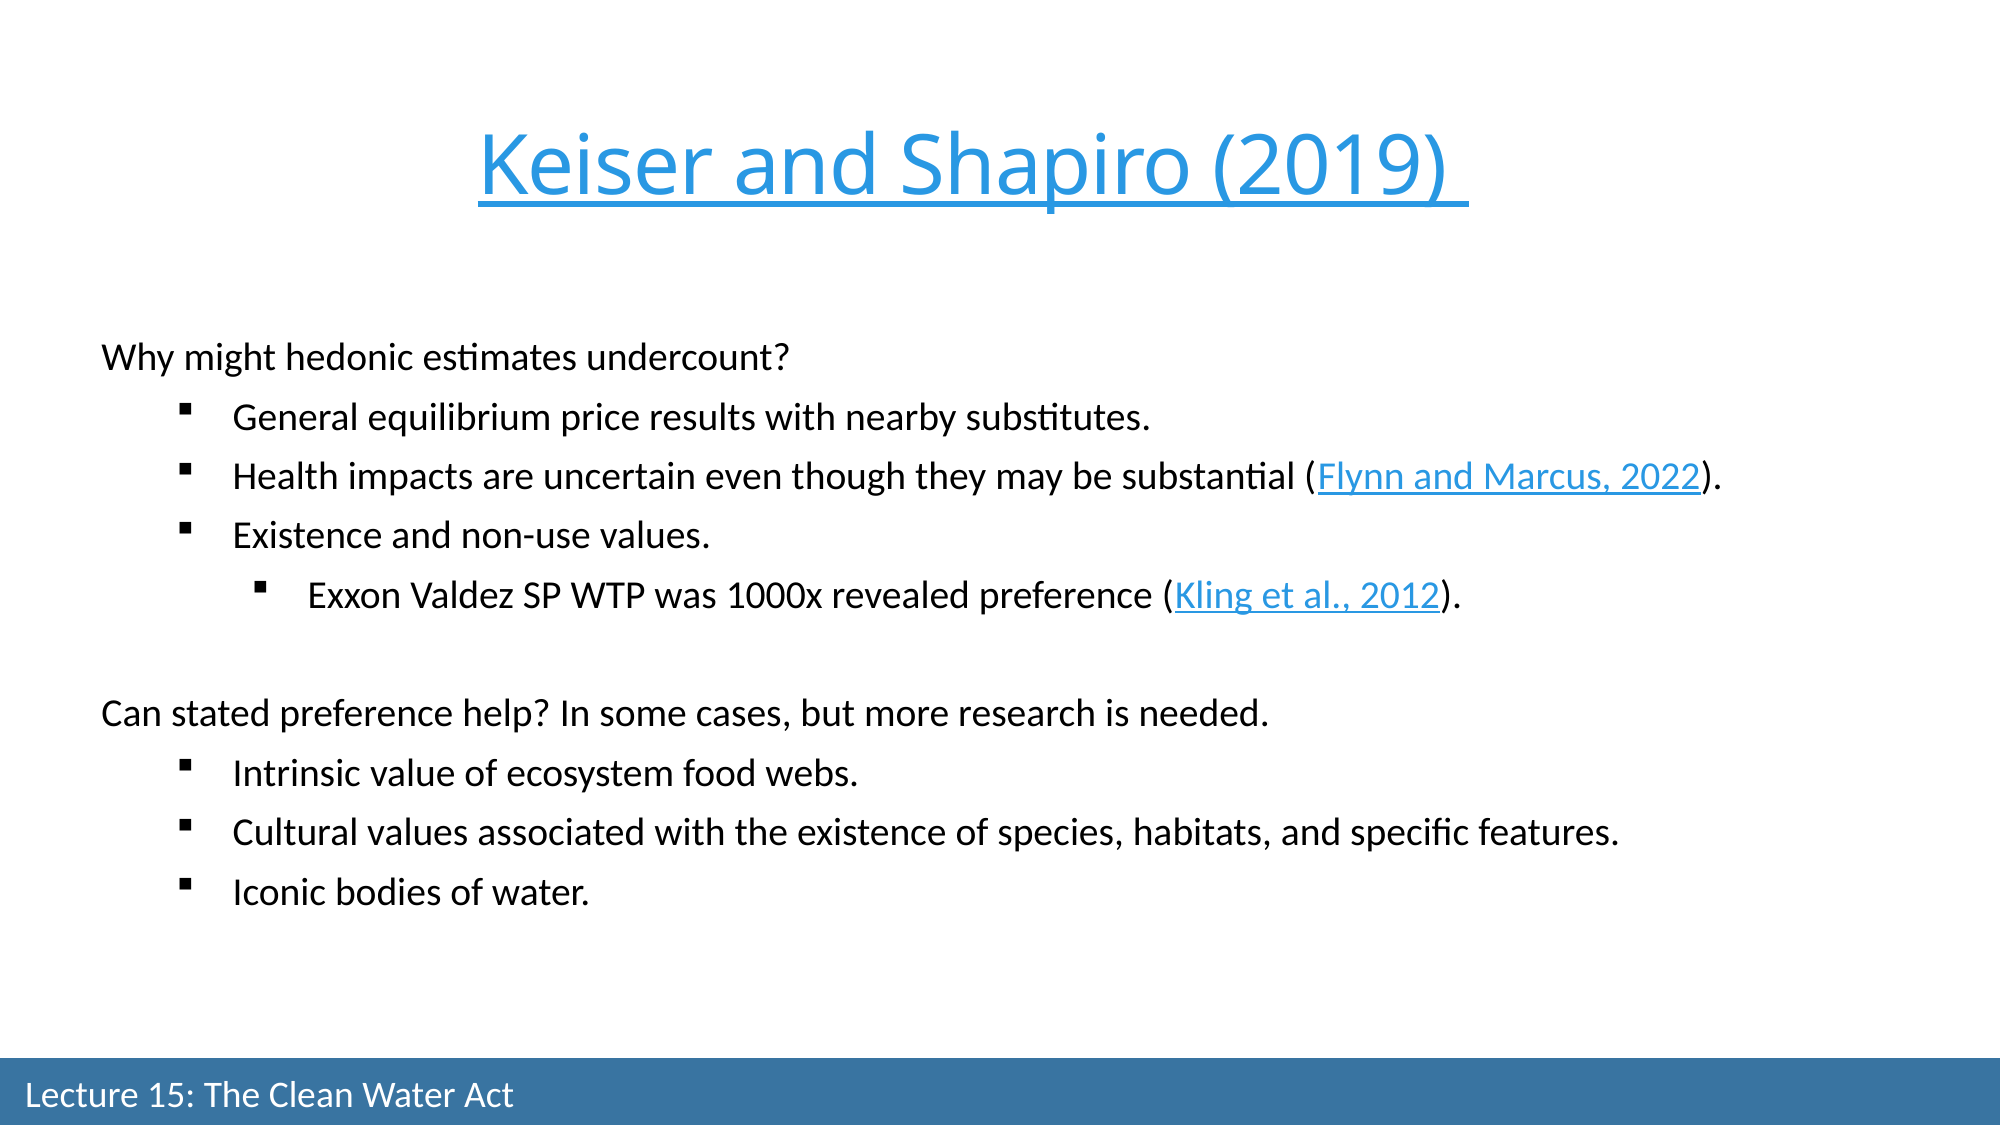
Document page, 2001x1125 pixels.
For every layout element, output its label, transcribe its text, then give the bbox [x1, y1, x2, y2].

text_box Keiser and Shapiro (2019) [380, 24, 1566, 222]
text_box Why might hedonic estimates undercount? General equilibrium price results with nearby substitutes. Health impacts are uncertain even though they may be substantial (Flynn and Marcus, 2022). Existence and non-use values. Exxon Valdez SP WTP was 1000x revealed preference (Kling et al., 2012). Can stated preference help? In some cases, but more research is needed. Intrinsic value of ecosystem food webs. Cultural values associated with the existence of species, habitats, and specific features. Iconic bodies of water. [86, 311, 1860, 980]
